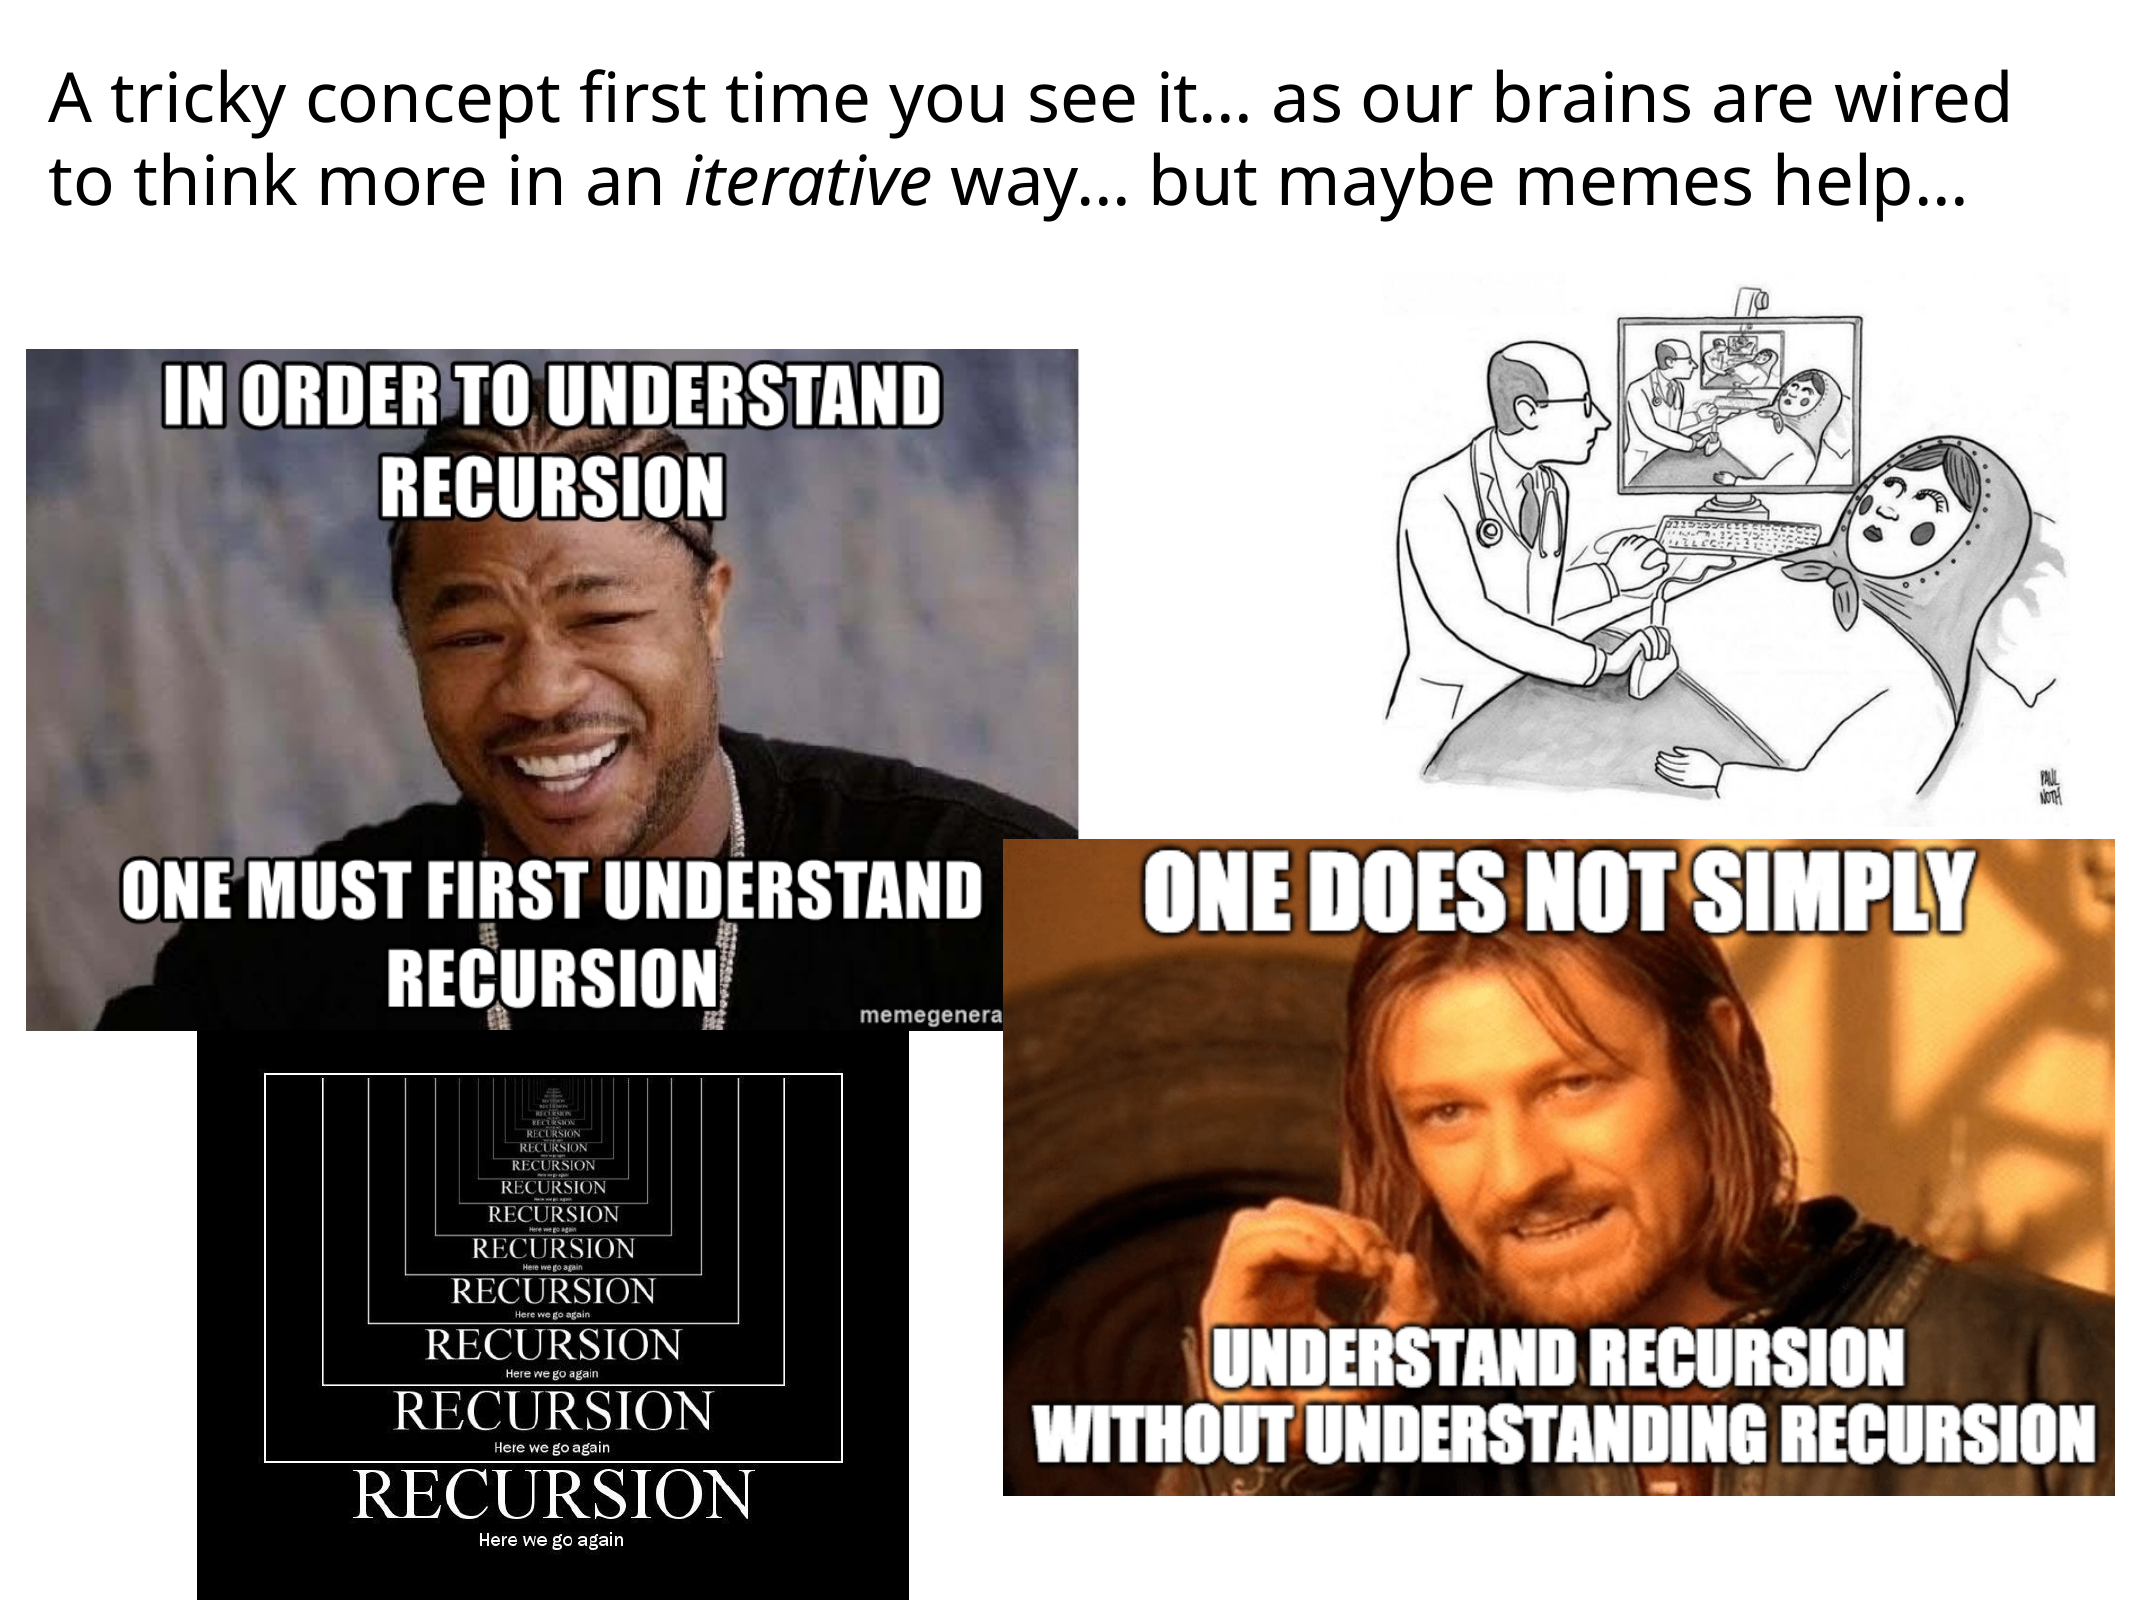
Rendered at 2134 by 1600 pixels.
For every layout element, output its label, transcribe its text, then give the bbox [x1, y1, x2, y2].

picture [1382, 273, 2070, 827]
picture [26, 349, 2115, 1600]
list A tricky concept first time you see it… as our brains are wired to think more in an iterative way… but maybe memes help… [40, 11, 2084, 261]
